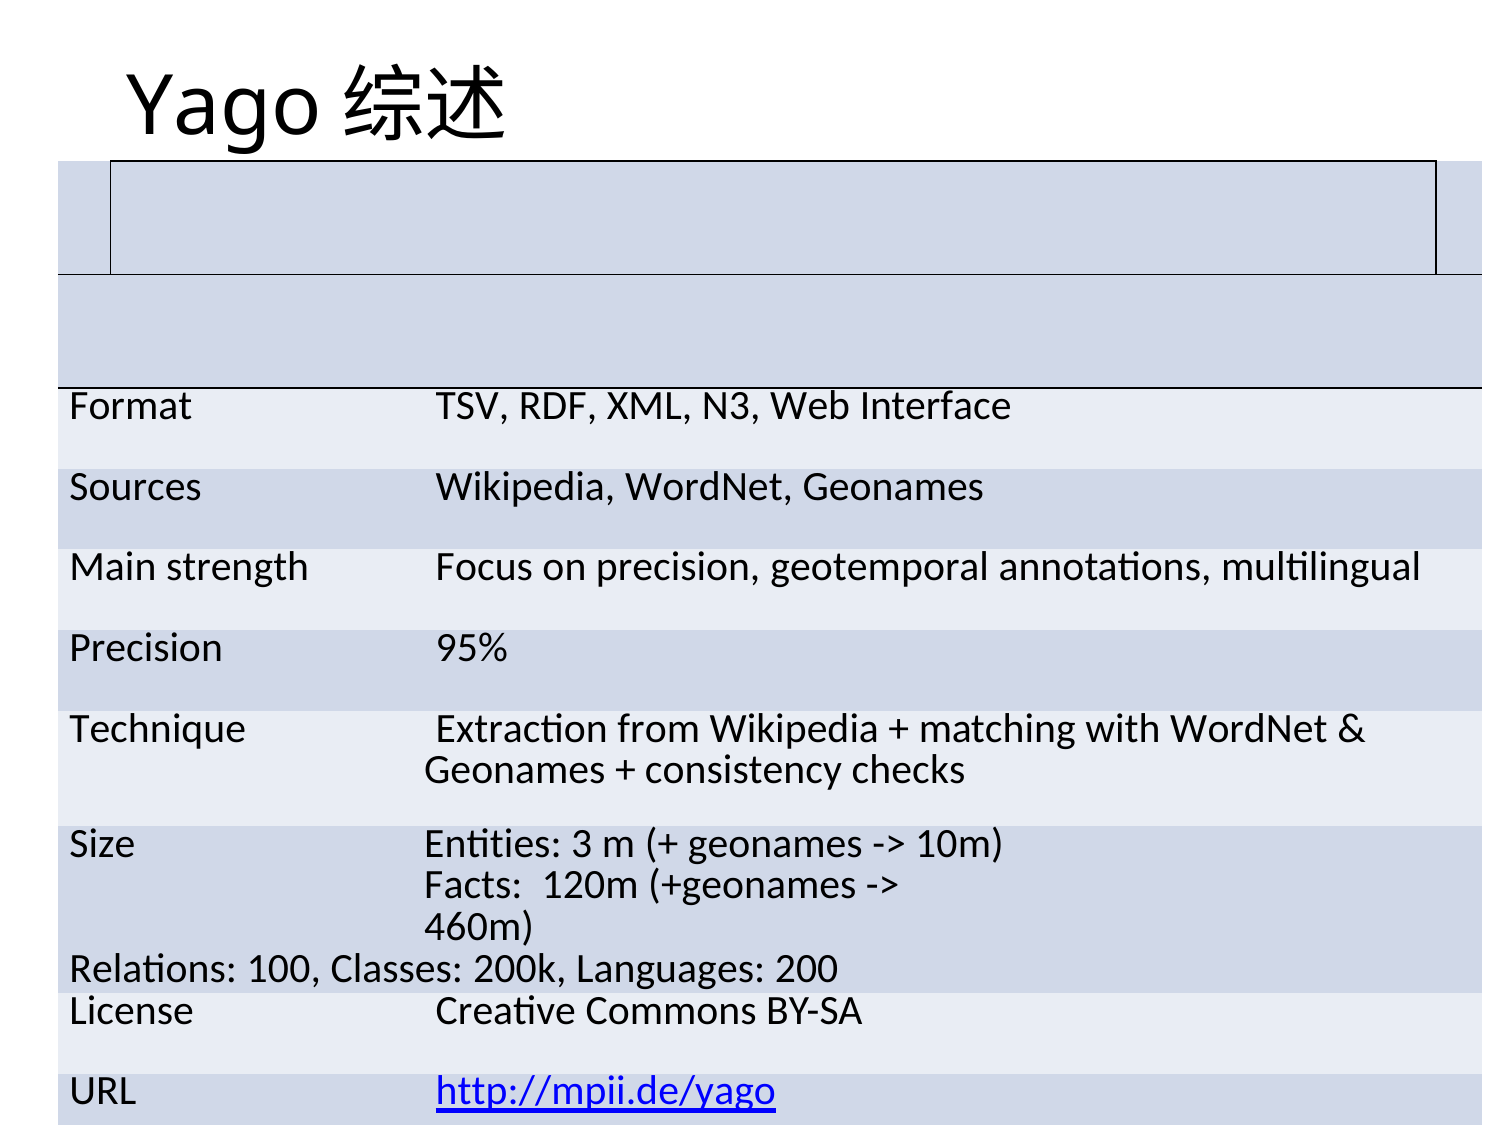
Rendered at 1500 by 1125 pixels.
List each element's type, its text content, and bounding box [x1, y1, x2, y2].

table_cell Size Entities: 3 m (+ geonames -> 10m) Facts: 120m (+geonames -> 460m) Relations: 100, Classes: 200k, Languages: 200 [58, 826, 1482, 993]
text_box [1482, 161, 1490, 1118]
table_cell Precision 95% [58, 630, 1482, 711]
table_cell Technique Extraction from Wikipedia + matching with WordNet & Geonames + consistency checks [58, 711, 1482, 826]
table_cell Main strength Focus on precision, geotemporal annotations, multilingual [58, 549, 1482, 630]
text_box Content [68, 156, 208, 161]
table_cell URL http://mpii.de/yago [58, 1074, 1482, 1125]
table_header [1437, 161, 1482, 274]
table_cell Sources Wikipedia, WordNet, Geonames [58, 469, 1482, 549]
title Yago综述 [124, 51, 1376, 154]
text_box Entities of public interest [422, 156, 849, 160]
table_cell [58, 275, 1482, 387]
table_header [111, 162, 1435, 274]
table_header [58, 161, 110, 274]
table_cell License Creative Commons BY-SA [58, 993, 1482, 1074]
table_cell Format TSV, RDF, XML, N3, Web Interface [58, 389, 1482, 469]
